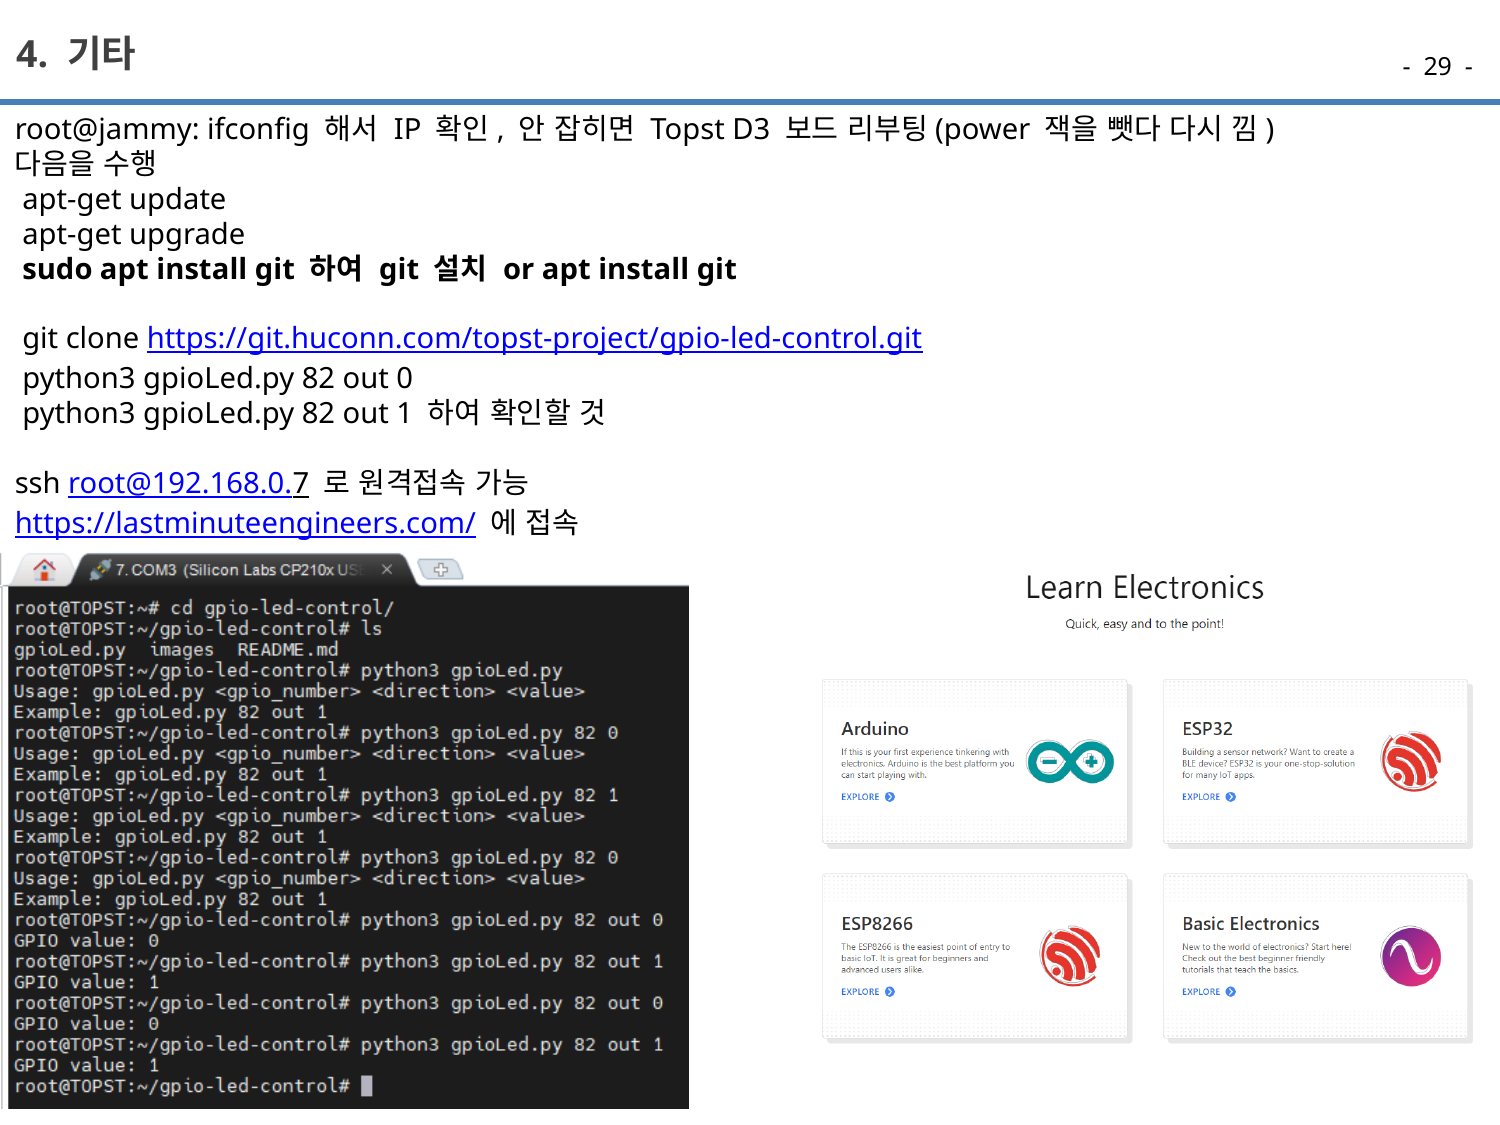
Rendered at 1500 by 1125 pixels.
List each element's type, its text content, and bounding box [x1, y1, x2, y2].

picture [0, 545, 689, 1109]
slide_number - 29 - [1387, 42, 1500, 102]
text_box root@jammy: ifconfig 해서 IP 확인, 안 잡히면 Topst D3 보드 리부팅(power 잭을 뺏다 다시 낌) 다음을 수행 apt-get update apt-get upgrade sudo apt install git 하여 git 설치 or apt install git git clone https://git.huconn.com/topst-project/gpio-led-control.git python3 gpioLed.py 82 out 0 python3 gpioLed.py 82 out 1 하여 확인할 것 ssh root@192.168.0.7 로 원격접속 가능 https://lastminuteengineers.com/ 에 접속 [0, 102, 1500, 552]
picture [808, 556, 1485, 1044]
text_box 4. 기타 [0, 25, 998, 92]
